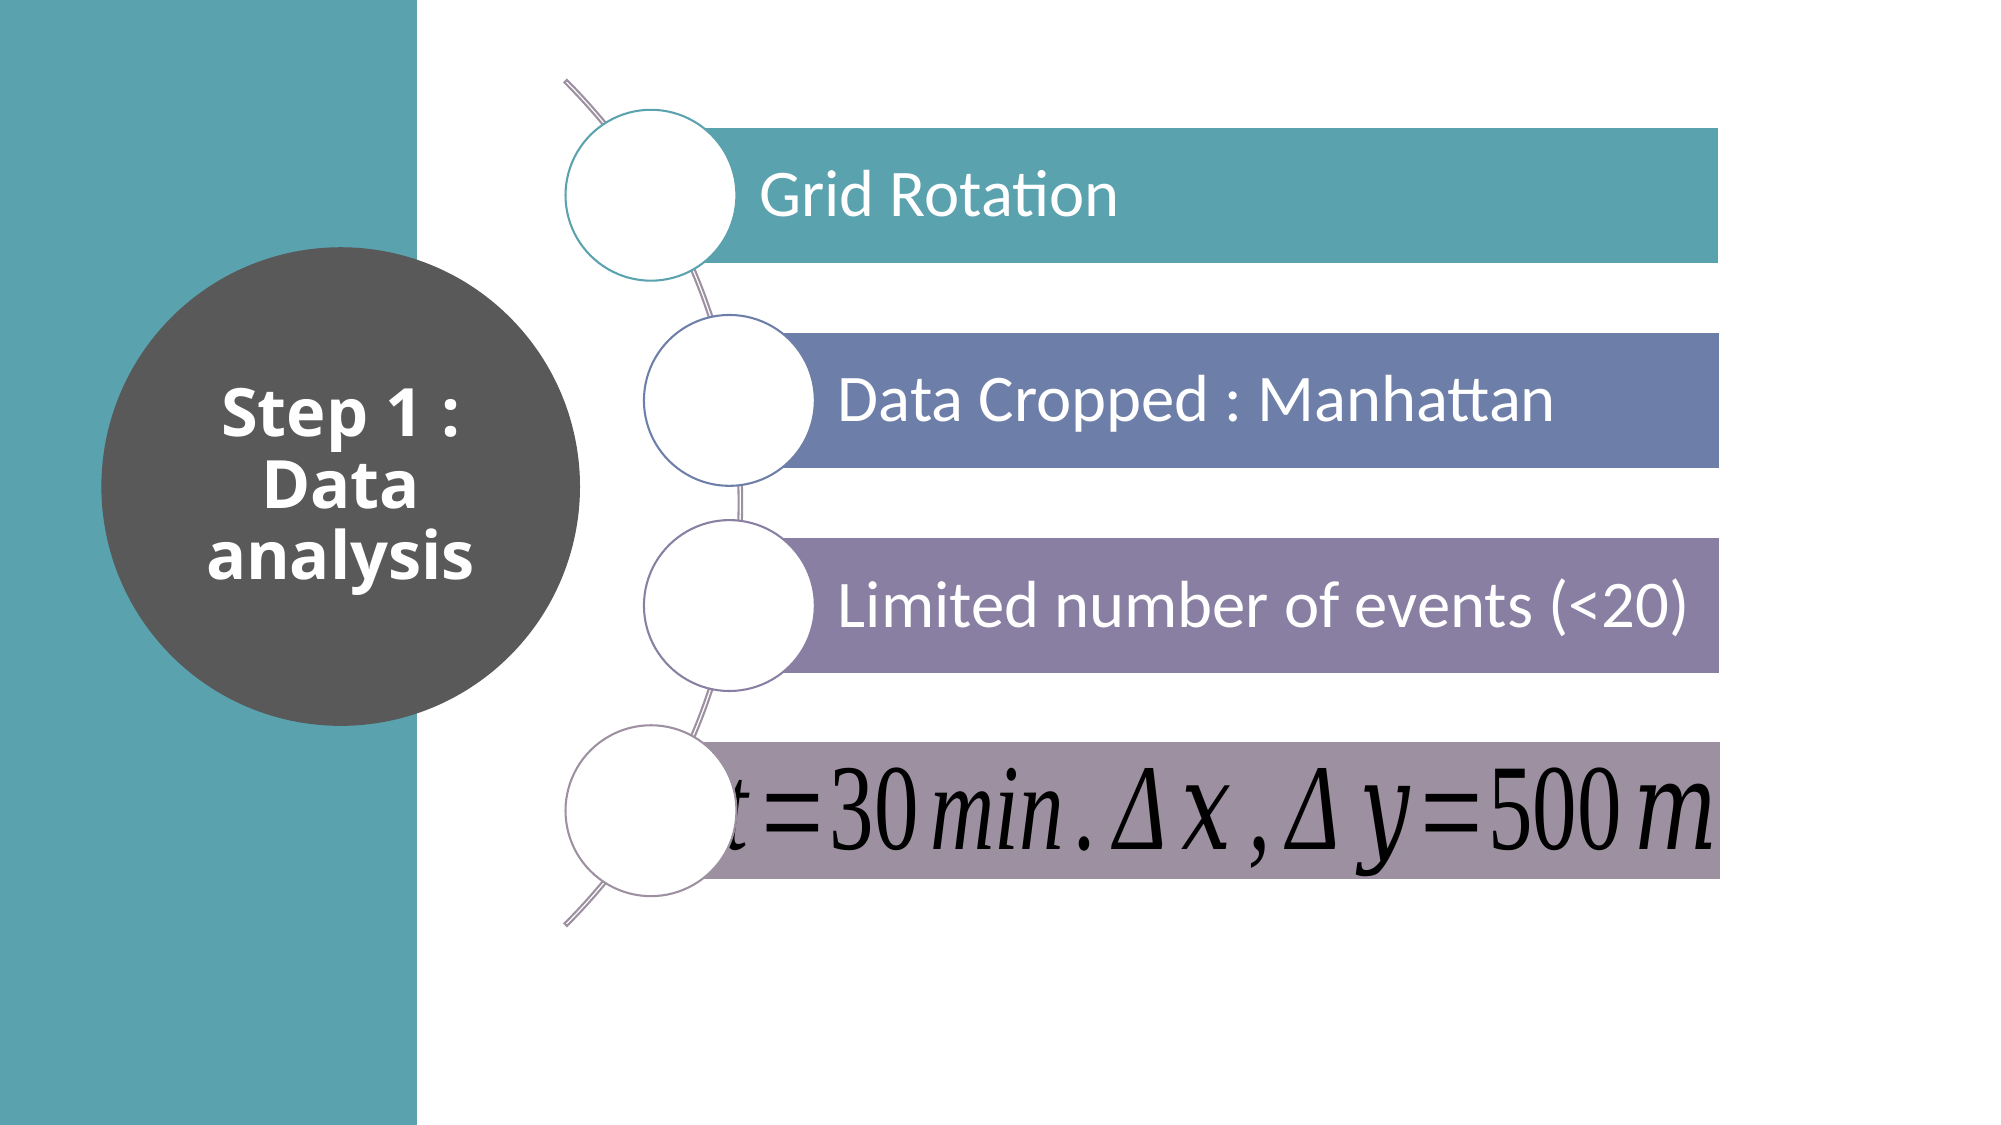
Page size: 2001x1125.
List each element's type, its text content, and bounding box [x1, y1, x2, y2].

text_box Step 1 : Data analysis [115, 261, 566, 712]
text_box [0, 0, 418, 1125]
